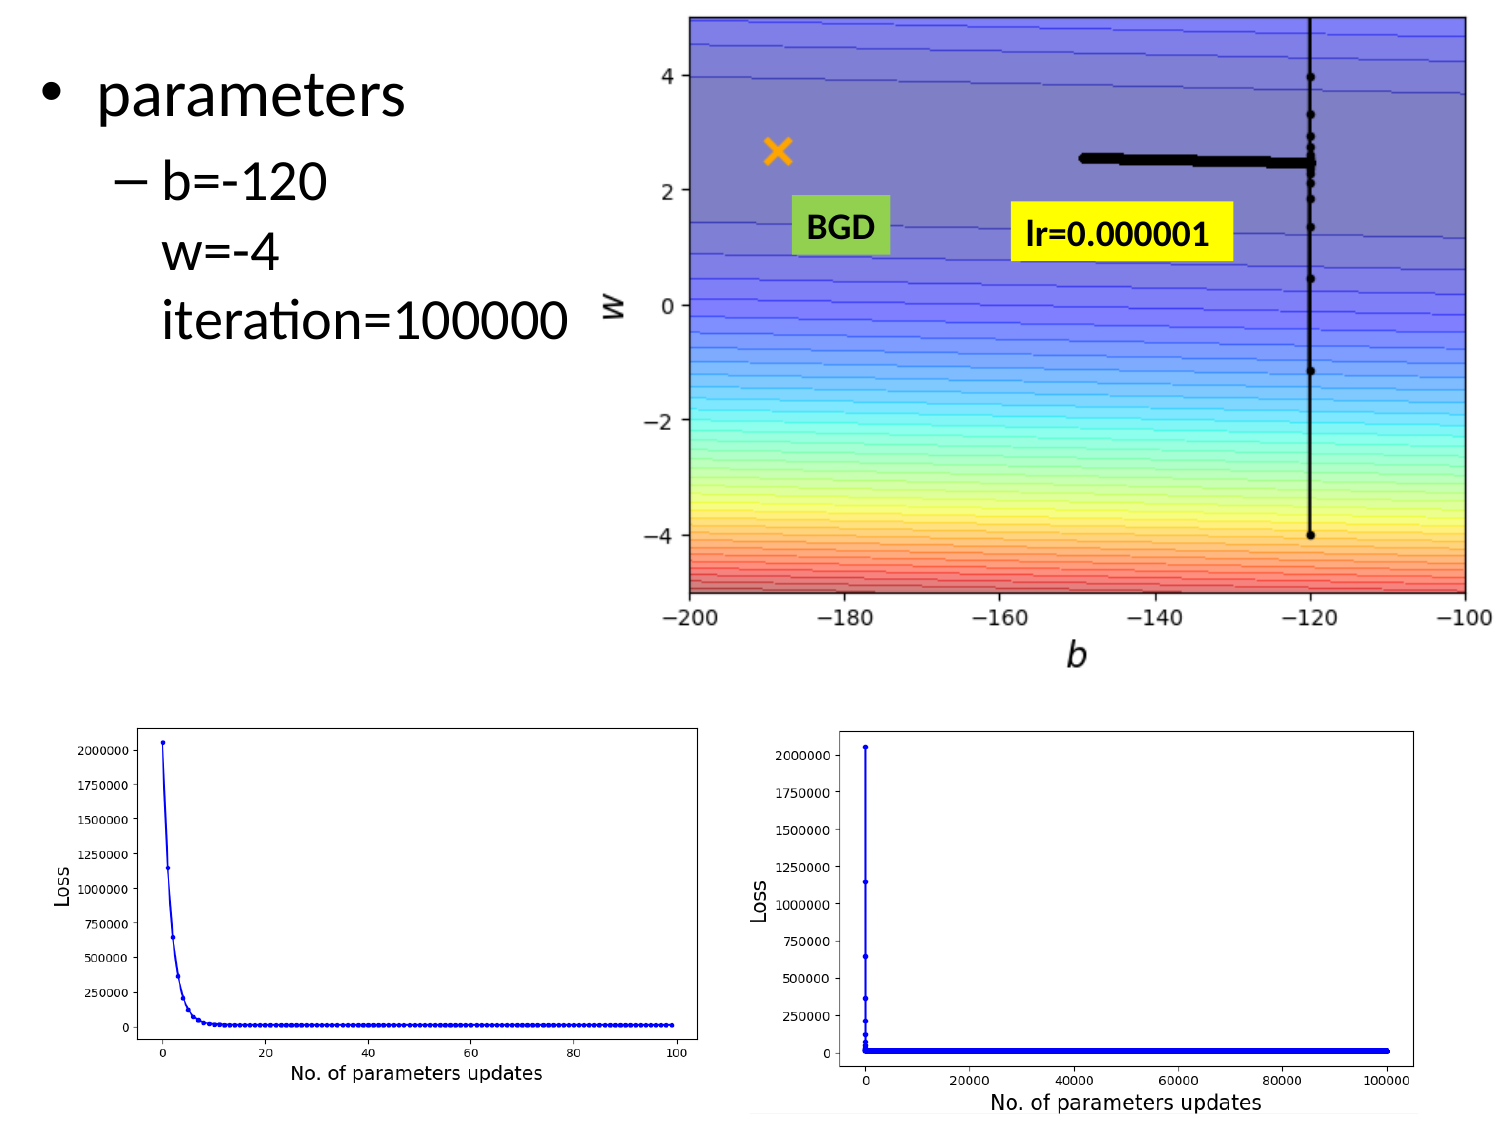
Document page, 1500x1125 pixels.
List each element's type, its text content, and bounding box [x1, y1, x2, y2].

picture [597, 3, 1498, 674]
picture [52, 723, 701, 1083]
picture [749, 728, 1418, 1114]
text_box parameters b=-120 w=-4 iteration=100000 [24, 42, 1375, 786]
